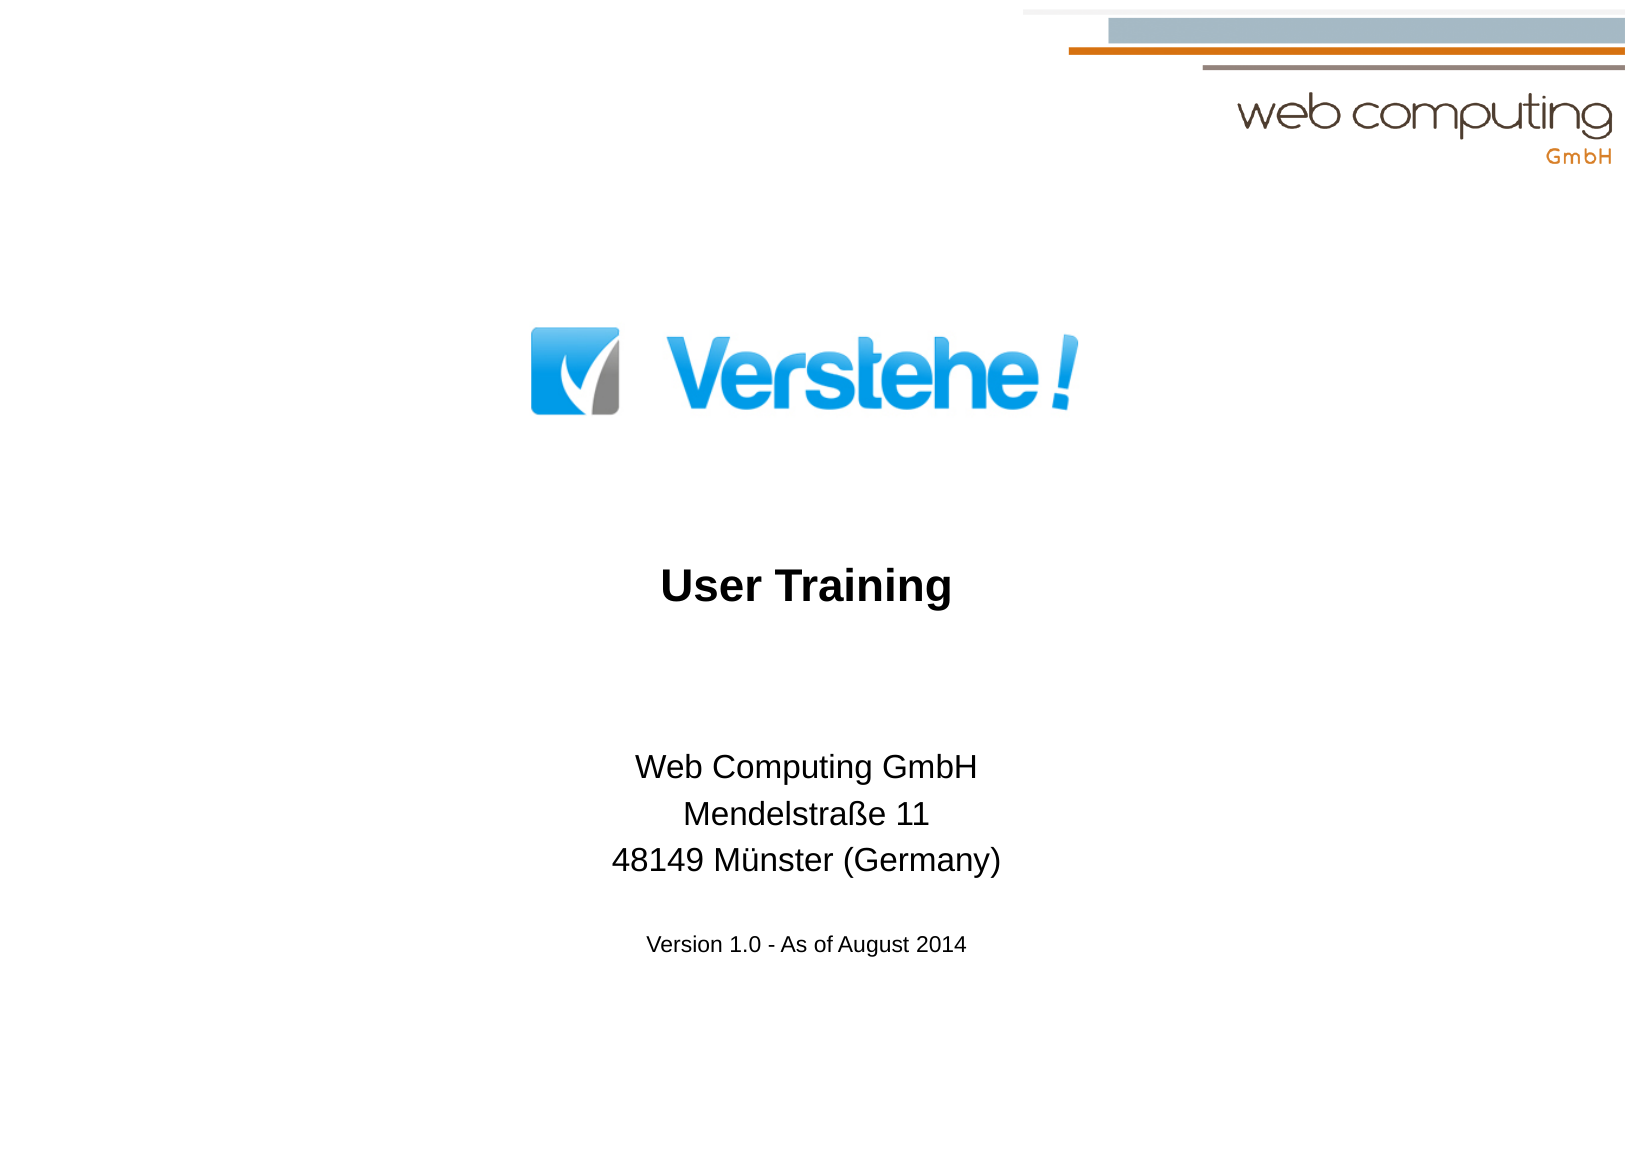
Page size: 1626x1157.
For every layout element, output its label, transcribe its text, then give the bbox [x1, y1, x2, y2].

picture [1023, 0, 1625, 201]
title Verstehe! [105, 78, 1543, 678]
subtitle User Training Web Computing GmbH Mendelstraße 11 48149 Münster (Germany) Version 1.0 - As of August 2014 [237, 548, 1376, 1056]
picture [523, 312, 1091, 429]
